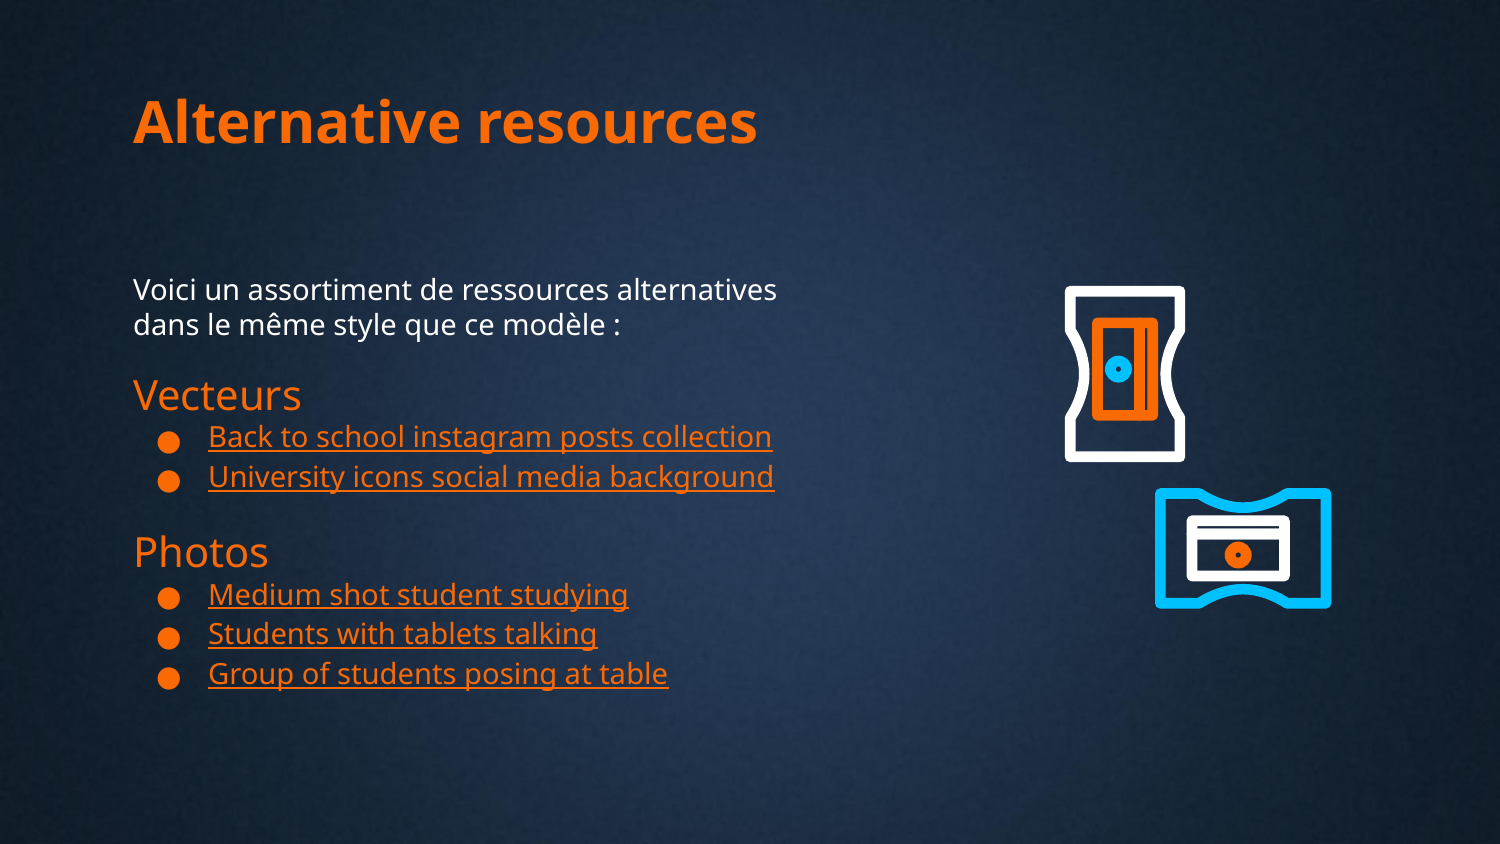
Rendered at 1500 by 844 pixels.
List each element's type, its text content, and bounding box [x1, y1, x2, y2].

picture [0, 0, 1500, 844]
title Alternative resources [118, 72, 1382, 167]
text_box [1064, 285, 1332, 609]
list Voici un assortiment de ressources alternatives dans le même style que ce modèle : Vecteurs Back to school instagram posts collection University icons social media background Photos Medium shot student studying Students with tablets talking Group of students posing at table [118, 214, 842, 753]
